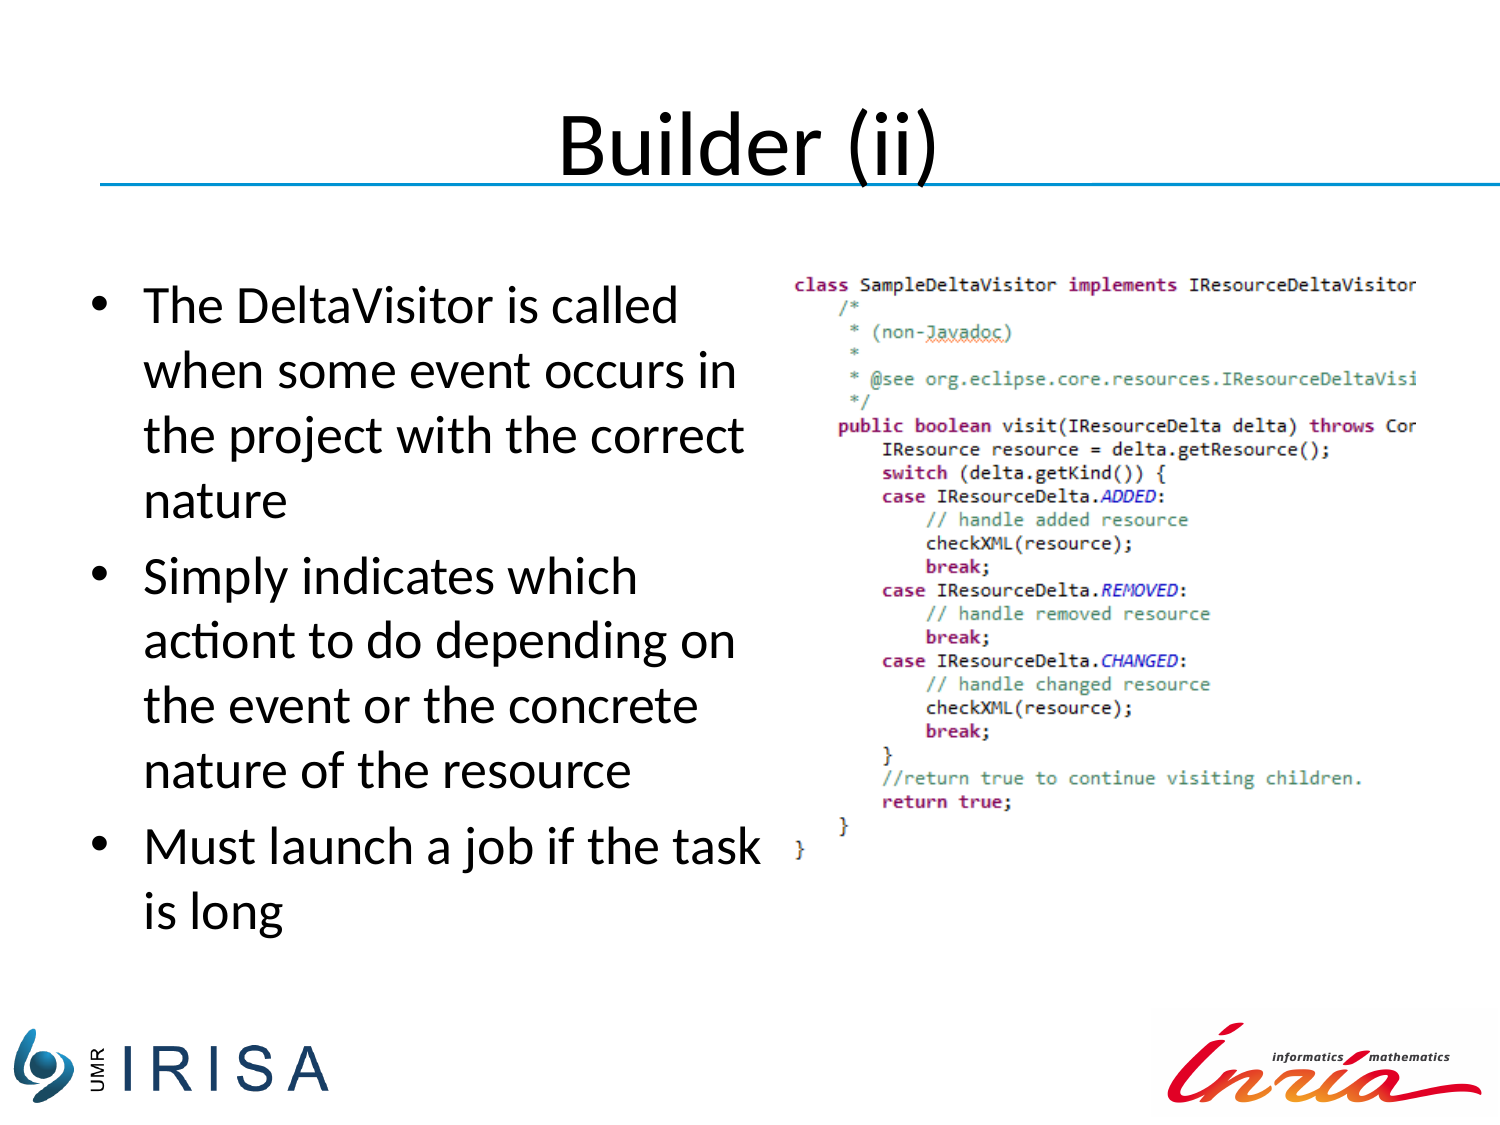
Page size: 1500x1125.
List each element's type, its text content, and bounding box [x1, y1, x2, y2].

list The DeltaVisitor is called when some event occurs in the project with the correct nature Simply indicates which actiont to do depending on the event or the concrete nature of the resource Must launch a job if the task is long [75, 262, 786, 953]
picture [13, 1028, 329, 1103]
picture [1151, 1008, 1498, 1117]
title Builder (ii) [75, 45, 1425, 233]
picture [785, 271, 1416, 863]
